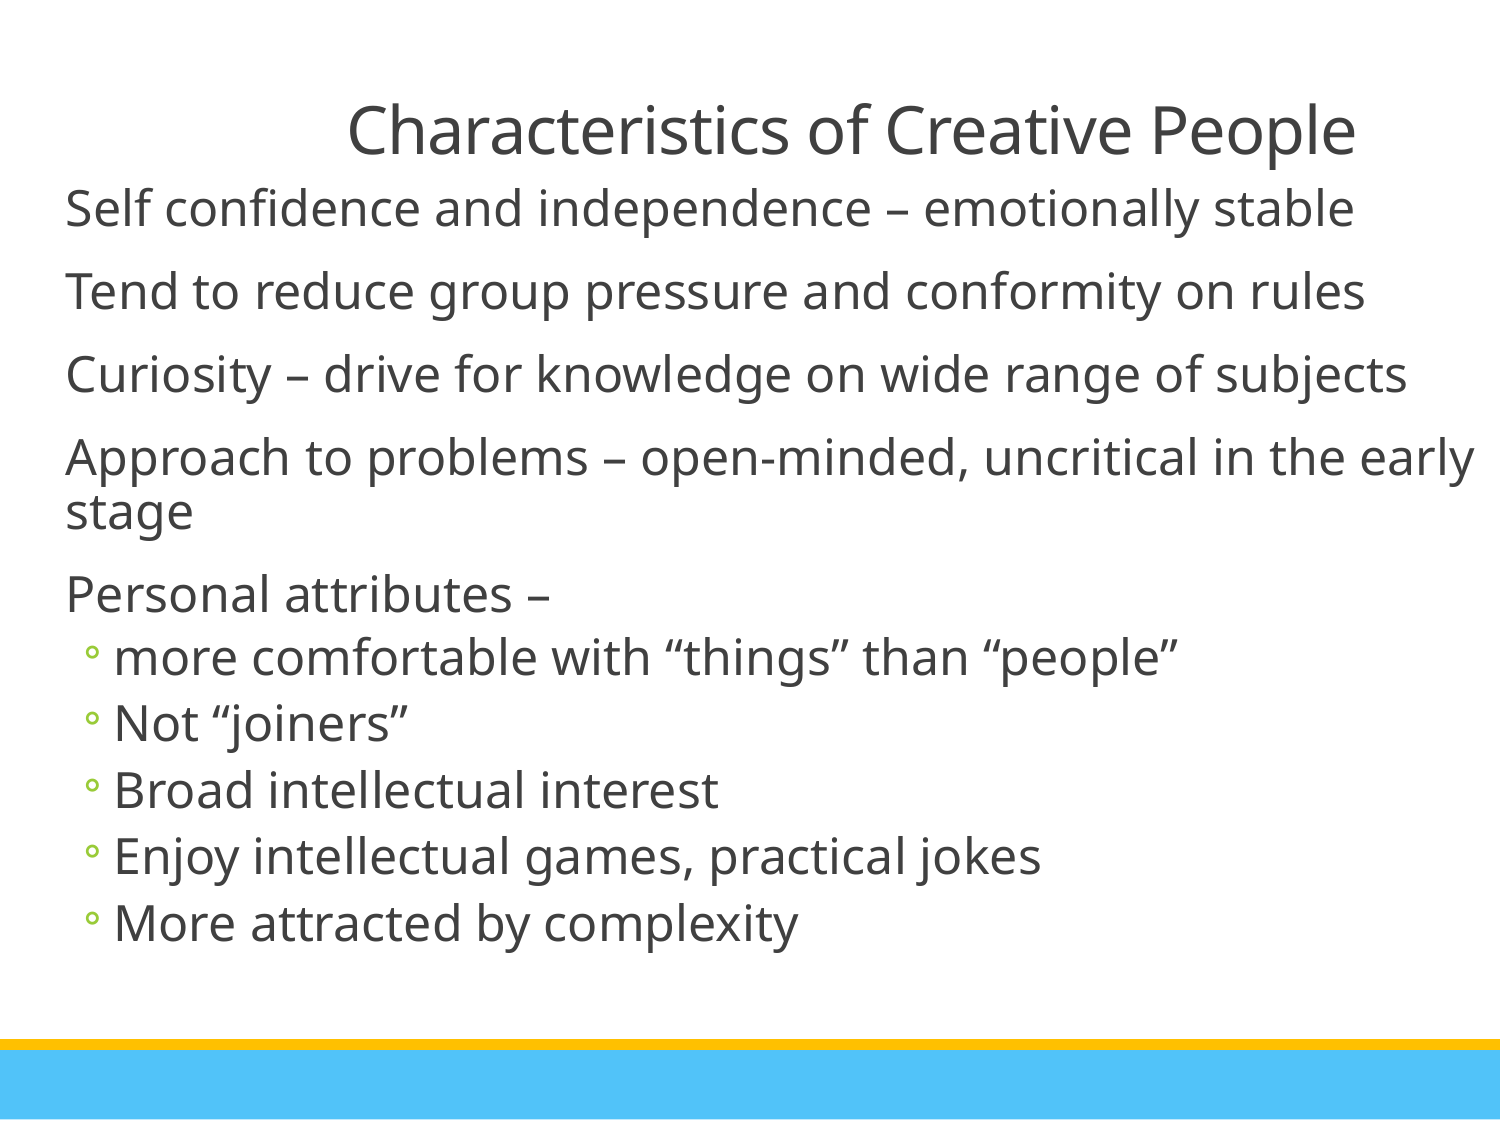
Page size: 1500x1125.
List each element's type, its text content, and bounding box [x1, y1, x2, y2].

title Characteristics of Creative People [204, 75, 1500, 176]
list Self confidence and independence – emotionally stable Tend to reduce group pressure and conformity on rules Curiosity – drive for knowledge on wide range of subjects Approach to problems – open-minded, uncritical in the early stage Personal attributes – more comfortable with “things” than “people” Not “joiners” Broad intellectual interest Enjoy intellectual games, practical jokes More attracted by complexity [50, 175, 1476, 1050]
